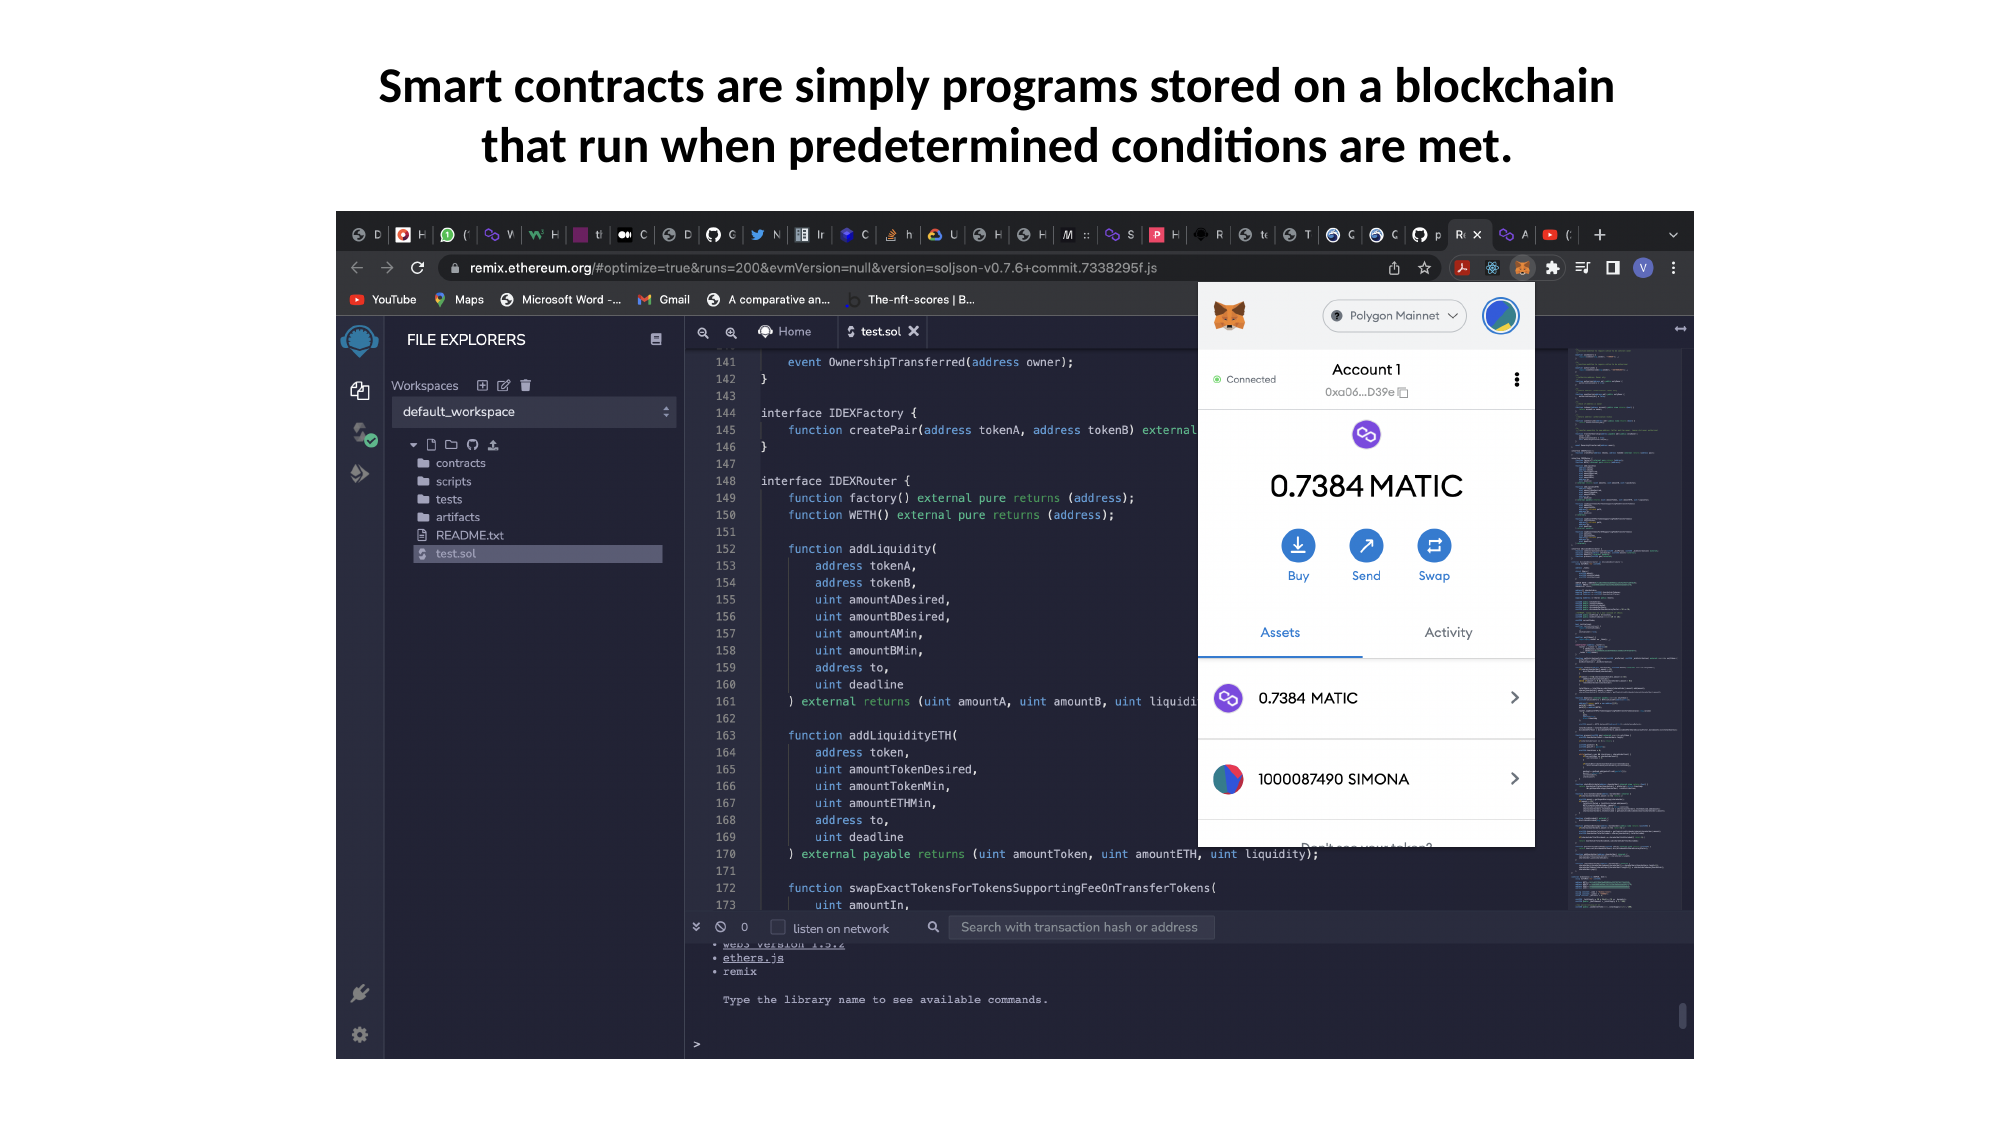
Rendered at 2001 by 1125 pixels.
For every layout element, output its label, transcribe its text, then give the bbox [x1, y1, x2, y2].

text_box Smart contracts are simply programs stored on a blockchain that run when predetermined conditions are met. [329, 45, 1666, 241]
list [336, 211, 1694, 1059]
